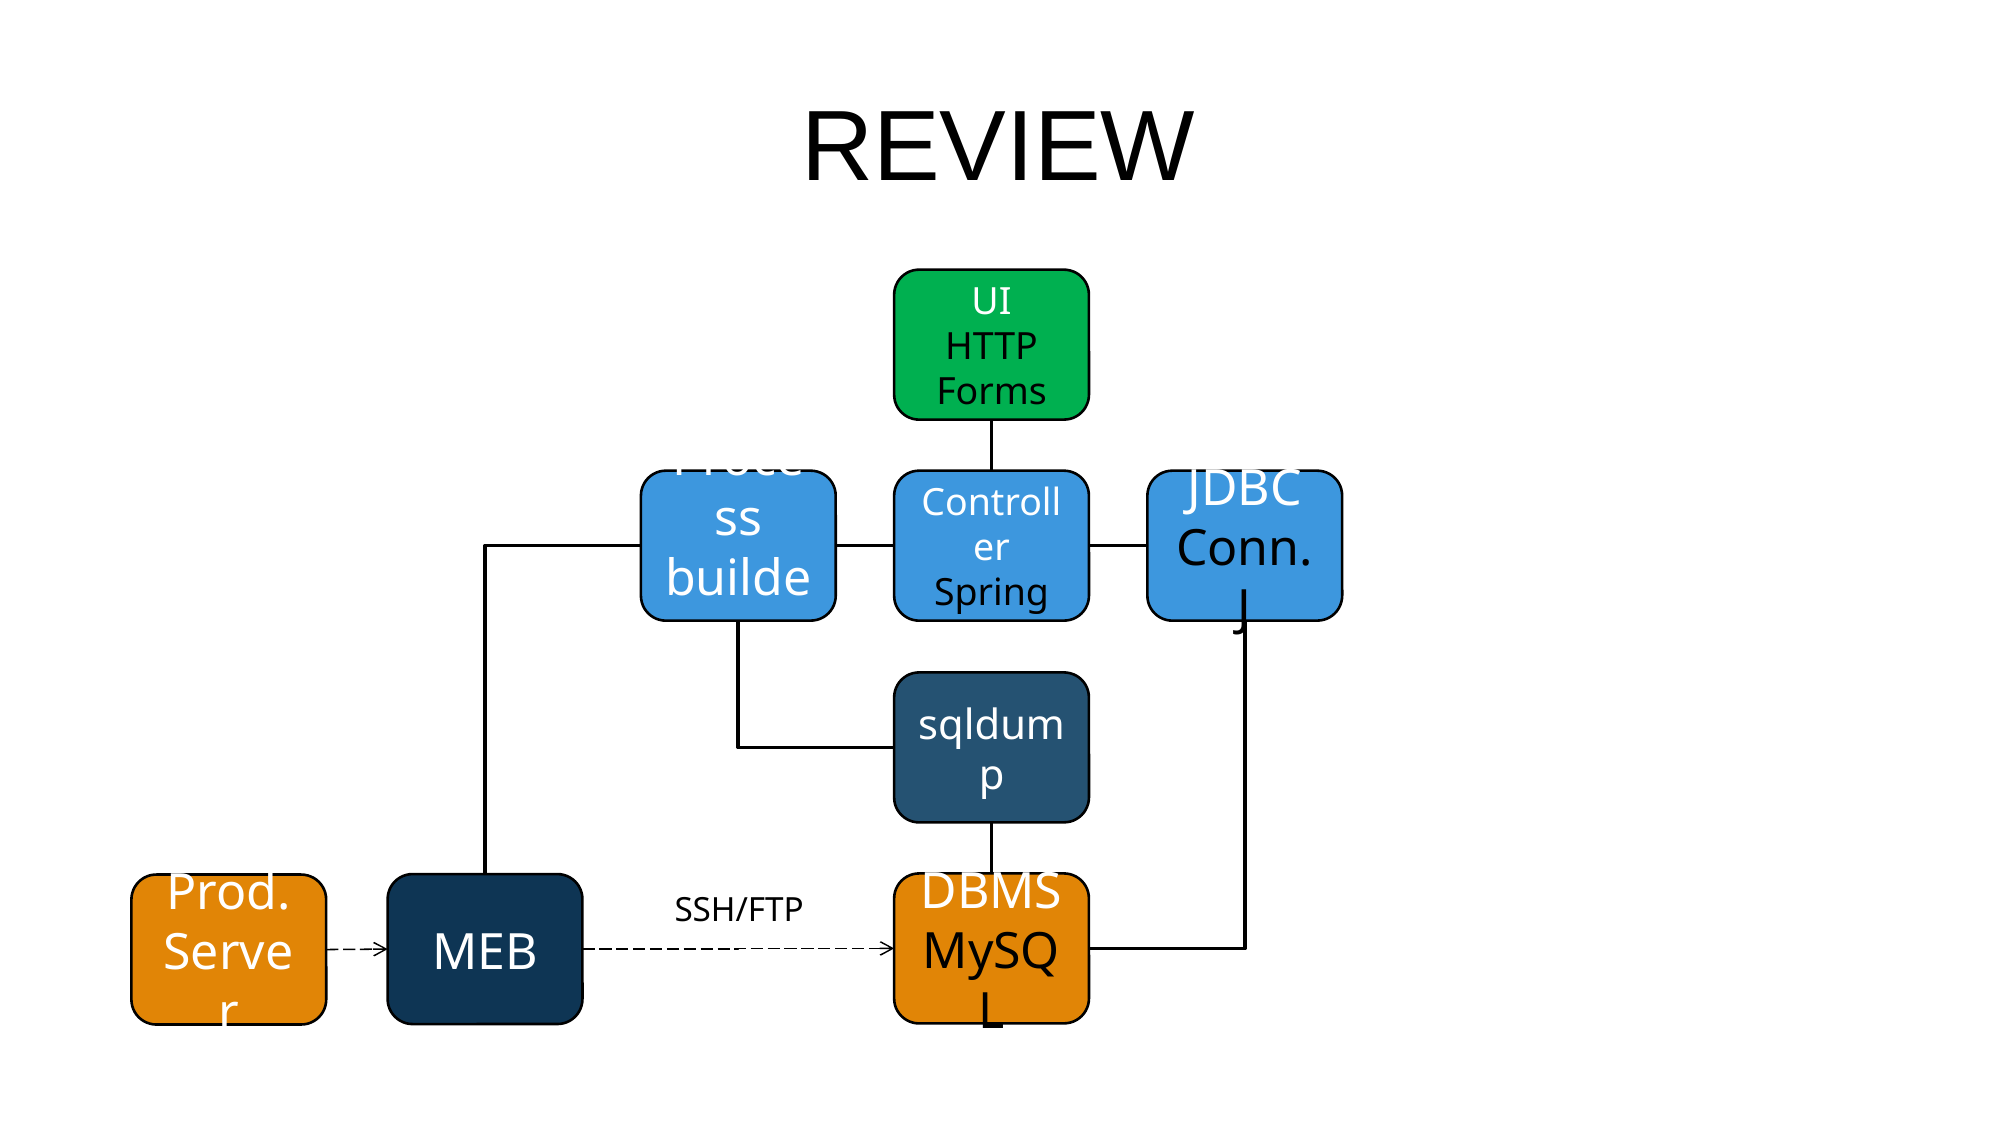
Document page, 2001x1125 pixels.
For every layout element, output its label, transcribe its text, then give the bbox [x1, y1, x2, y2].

text_box Process builder [639, 469, 838, 622]
title review [185, 27, 1811, 270]
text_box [1002, 706, 1331, 863]
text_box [484, 545, 642, 875]
text_box sqldump [892, 671, 1091, 824]
text_box DBMS MySQL [892, 872, 1091, 1025]
text_box JDBC Conn. J [1146, 469, 1344, 622]
text_box MEB [386, 872, 584, 1026]
text_box Controller Spring [892, 469, 1091, 622]
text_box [752, 605, 880, 763]
text_box SSH/FTP [623, 880, 856, 936]
text_box Prod. Server [130, 873, 328, 1026]
text_box UI HTTP Forms [892, 268, 1091, 421]
